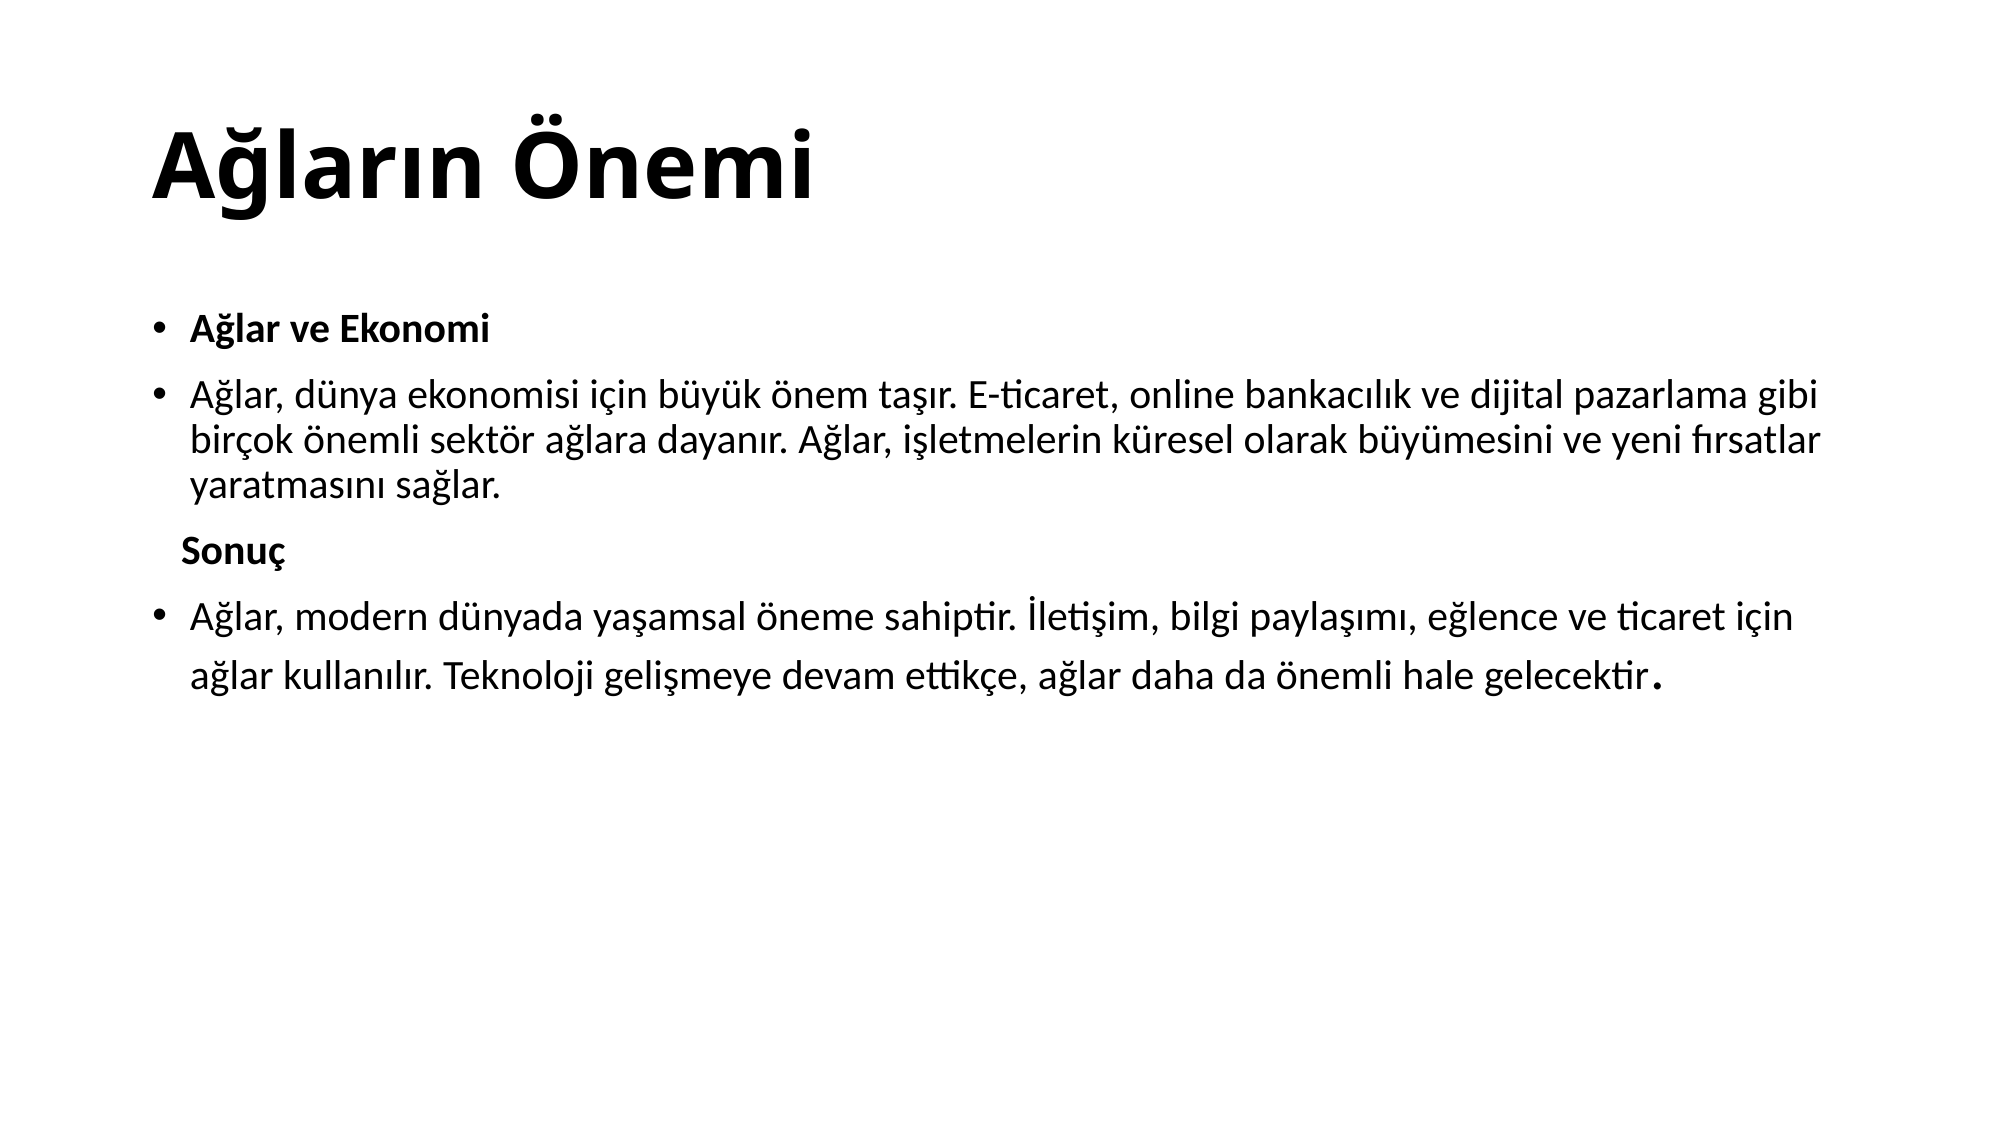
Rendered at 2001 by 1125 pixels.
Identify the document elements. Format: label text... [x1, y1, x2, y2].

title Ağların Önemi [137, 59, 1863, 278]
list Ağlar ve Ekonomi Ağlar, dünya ekonomisi için büyük önem taşır. E-ticaret, online bankacılık ve dijital pazarlama gibi birçok önemli sektör ağlara dayanır. Ağlar, işletmelerin küresel olarak büyümesini ve yeni fırsatlar yaratmasını sağlar. Sonuç Ağlar, modern dünyada yaşamsal öneme sahiptir. İletişim, bilgi paylaşımı, eğlence ve ticaret için ağlar kullanılır. Teknoloji gelişmeye devam ettikçe, ağlar daha da önemli hale gelecektir. [137, 299, 1863, 1014]
